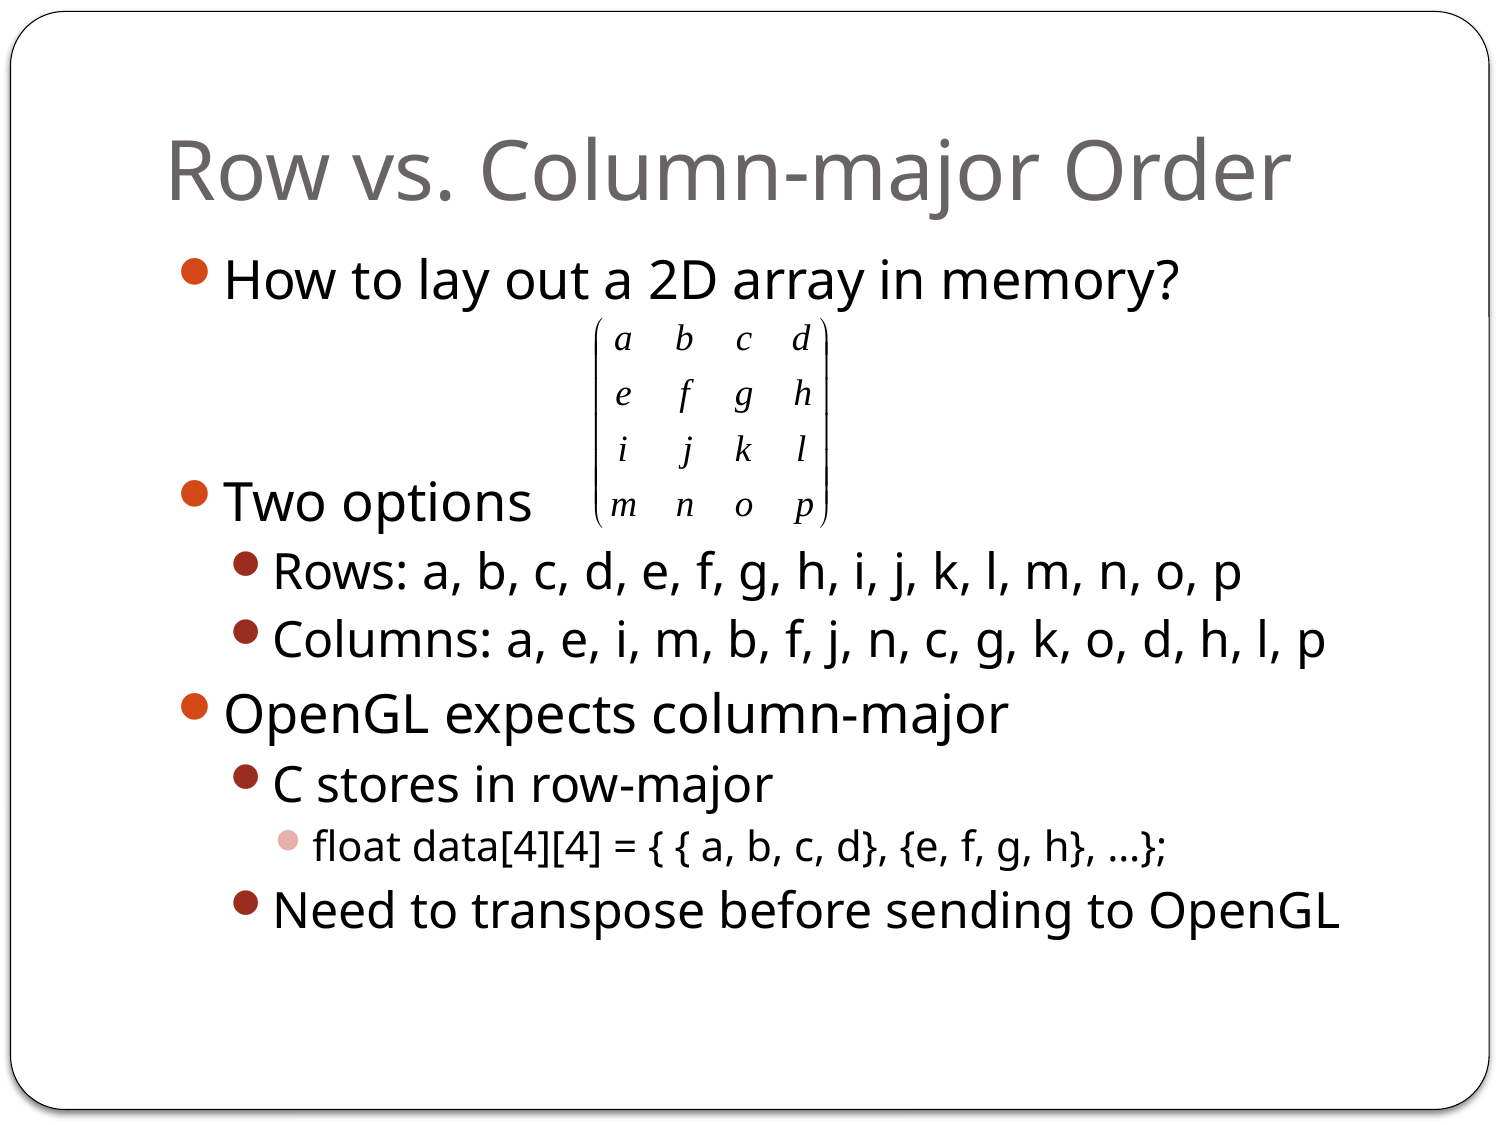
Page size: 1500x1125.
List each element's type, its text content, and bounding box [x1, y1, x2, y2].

list How to lay out a 2D array in memory? Two options Rows: a, b, c, d, e, f, g, h, i, j, k, l, m, n, o, p Columns: a, e, i, m, b, f, j, n, c, g, k, o, d, h, l, p OpenGL expects column-major C stores in row-major float data[4][4] = { { a, b, c, d}, {e, f, g, h}, …}; Need to transpose before sending to OpenGL [162, 237, 1500, 1013]
title Row vs. Column-major Order [150, 45, 1425, 233]
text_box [587, 312, 838, 535]
